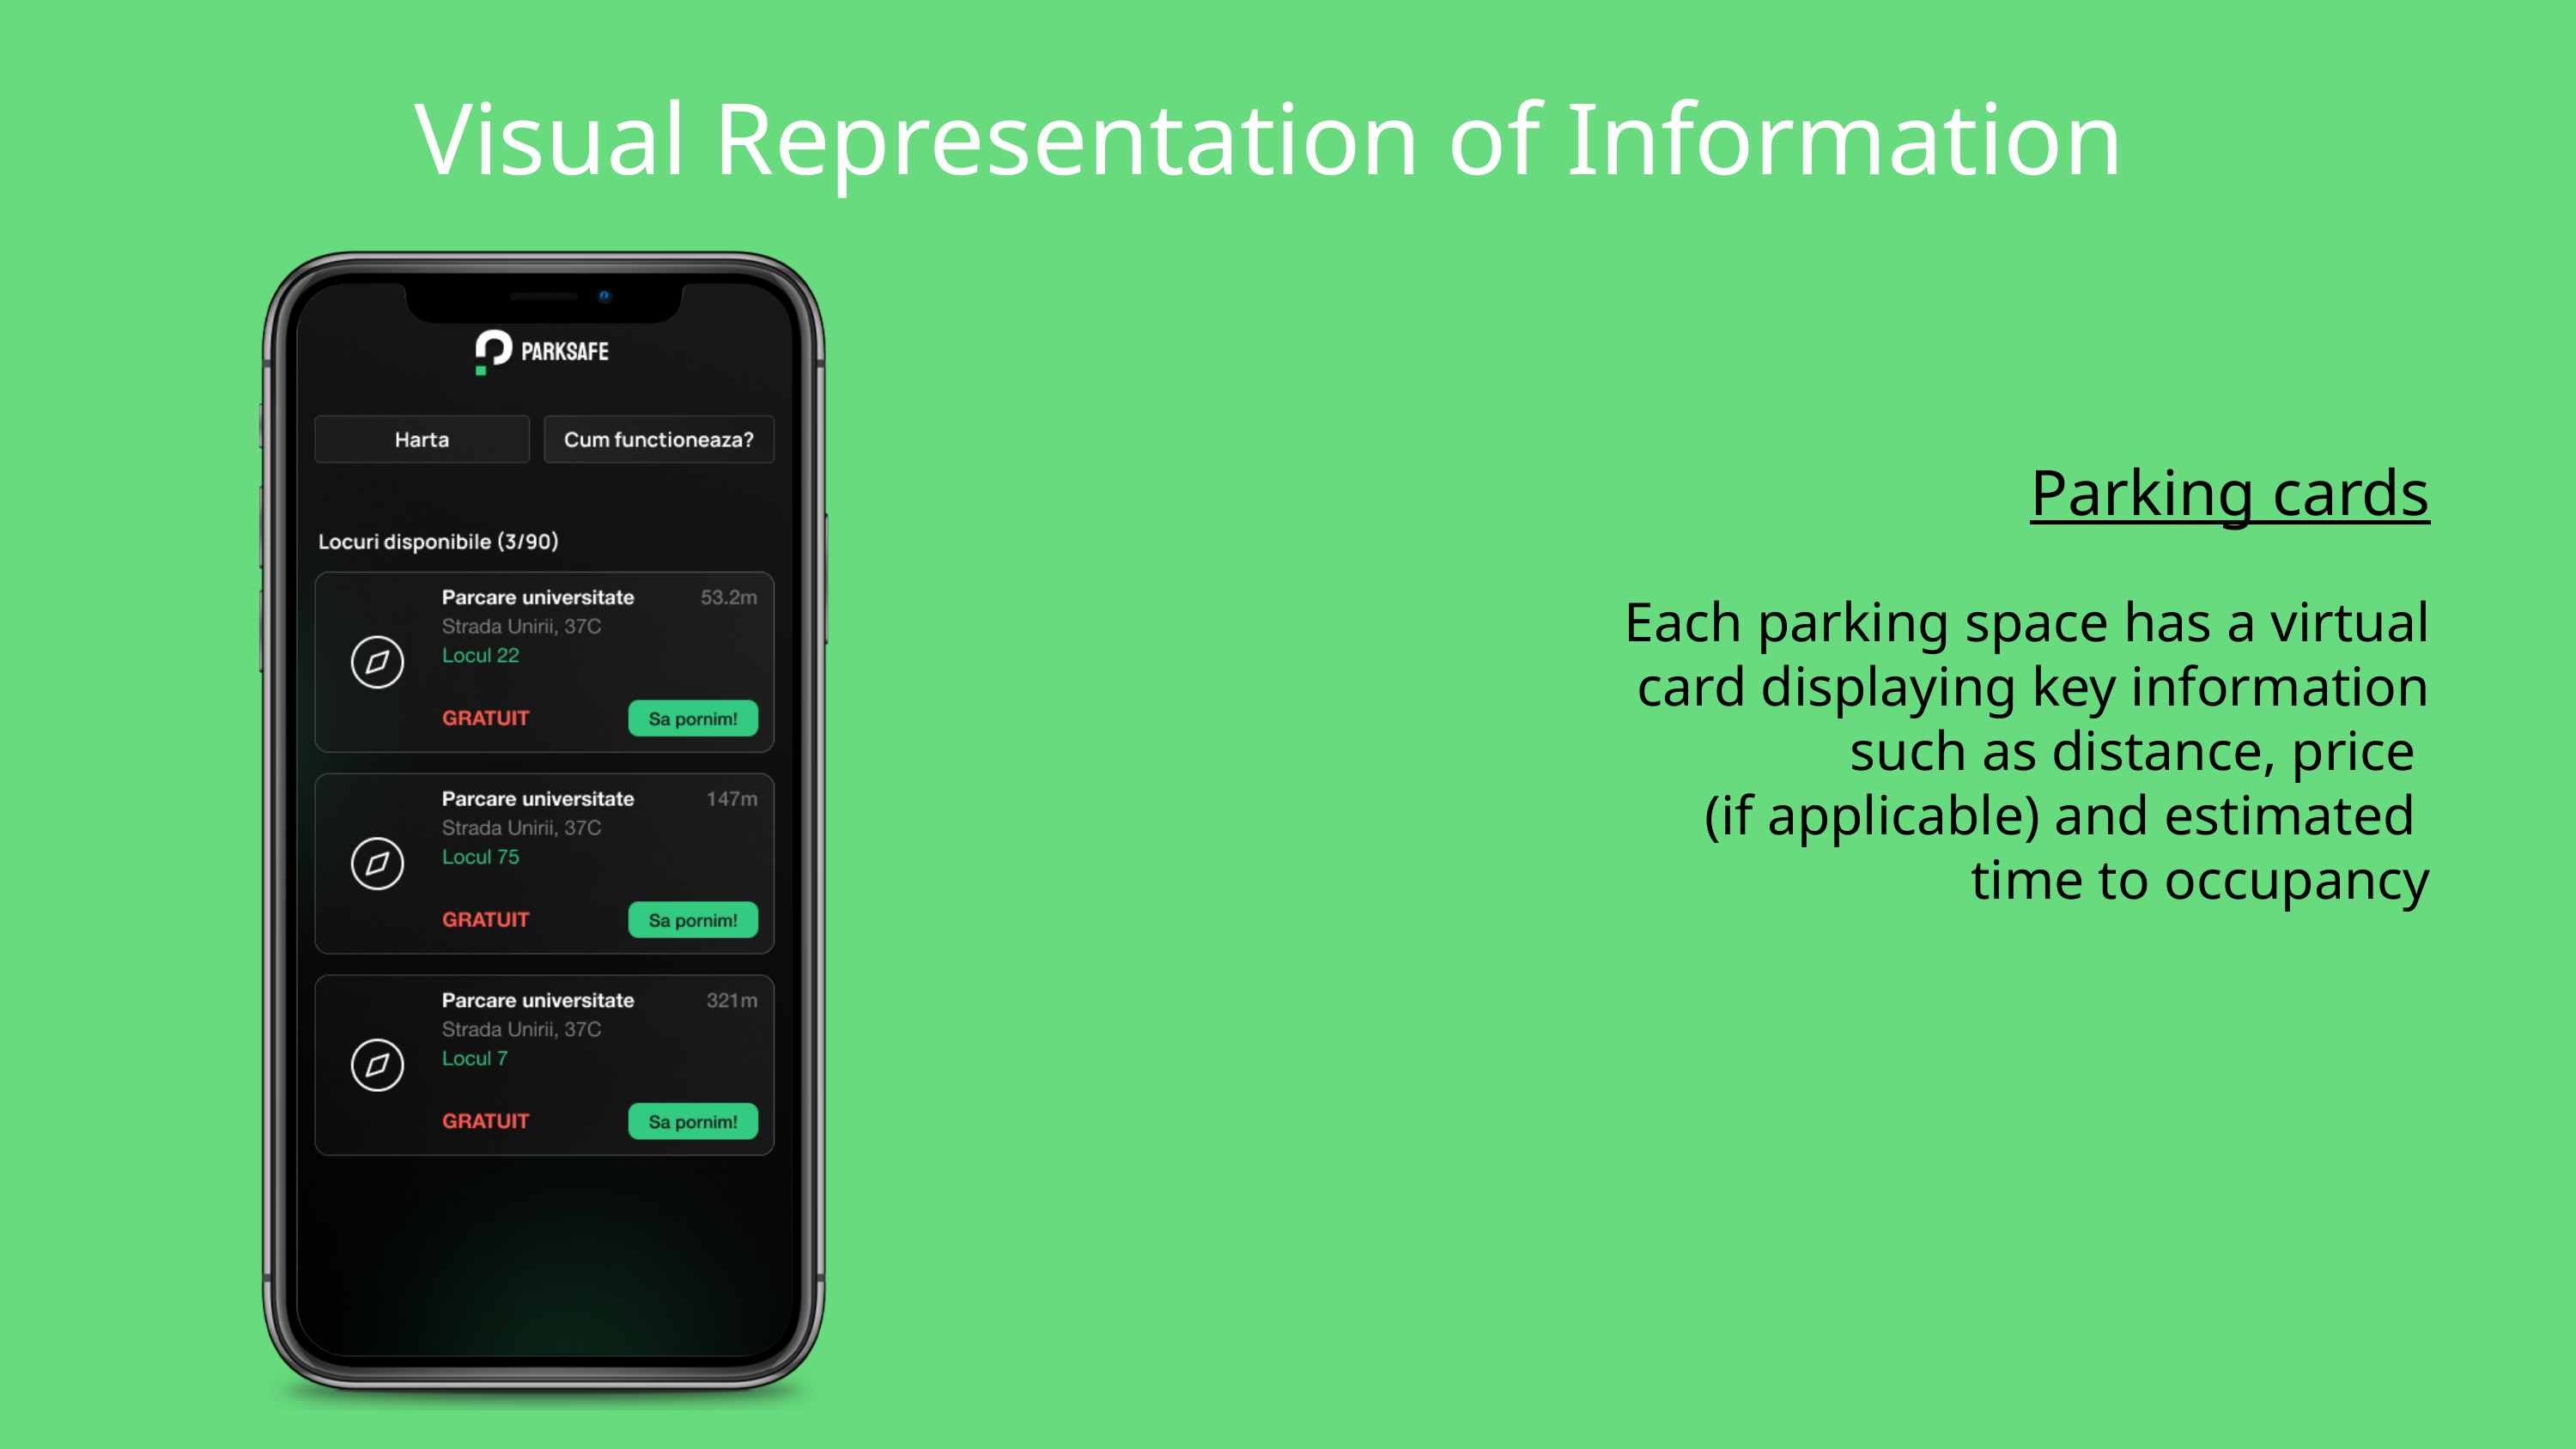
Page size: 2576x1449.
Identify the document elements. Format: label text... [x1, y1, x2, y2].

text_box Parking cards [1210, 452, 2432, 528]
text_box Each parking space has a virtual card displaying key information such as distance, price (if applicable) and estimated time to occupancy [1573, 588, 2432, 911]
text_box Visual Representation of Information [414, 27, 2243, 195]
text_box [258, 251, 830, 1410]
